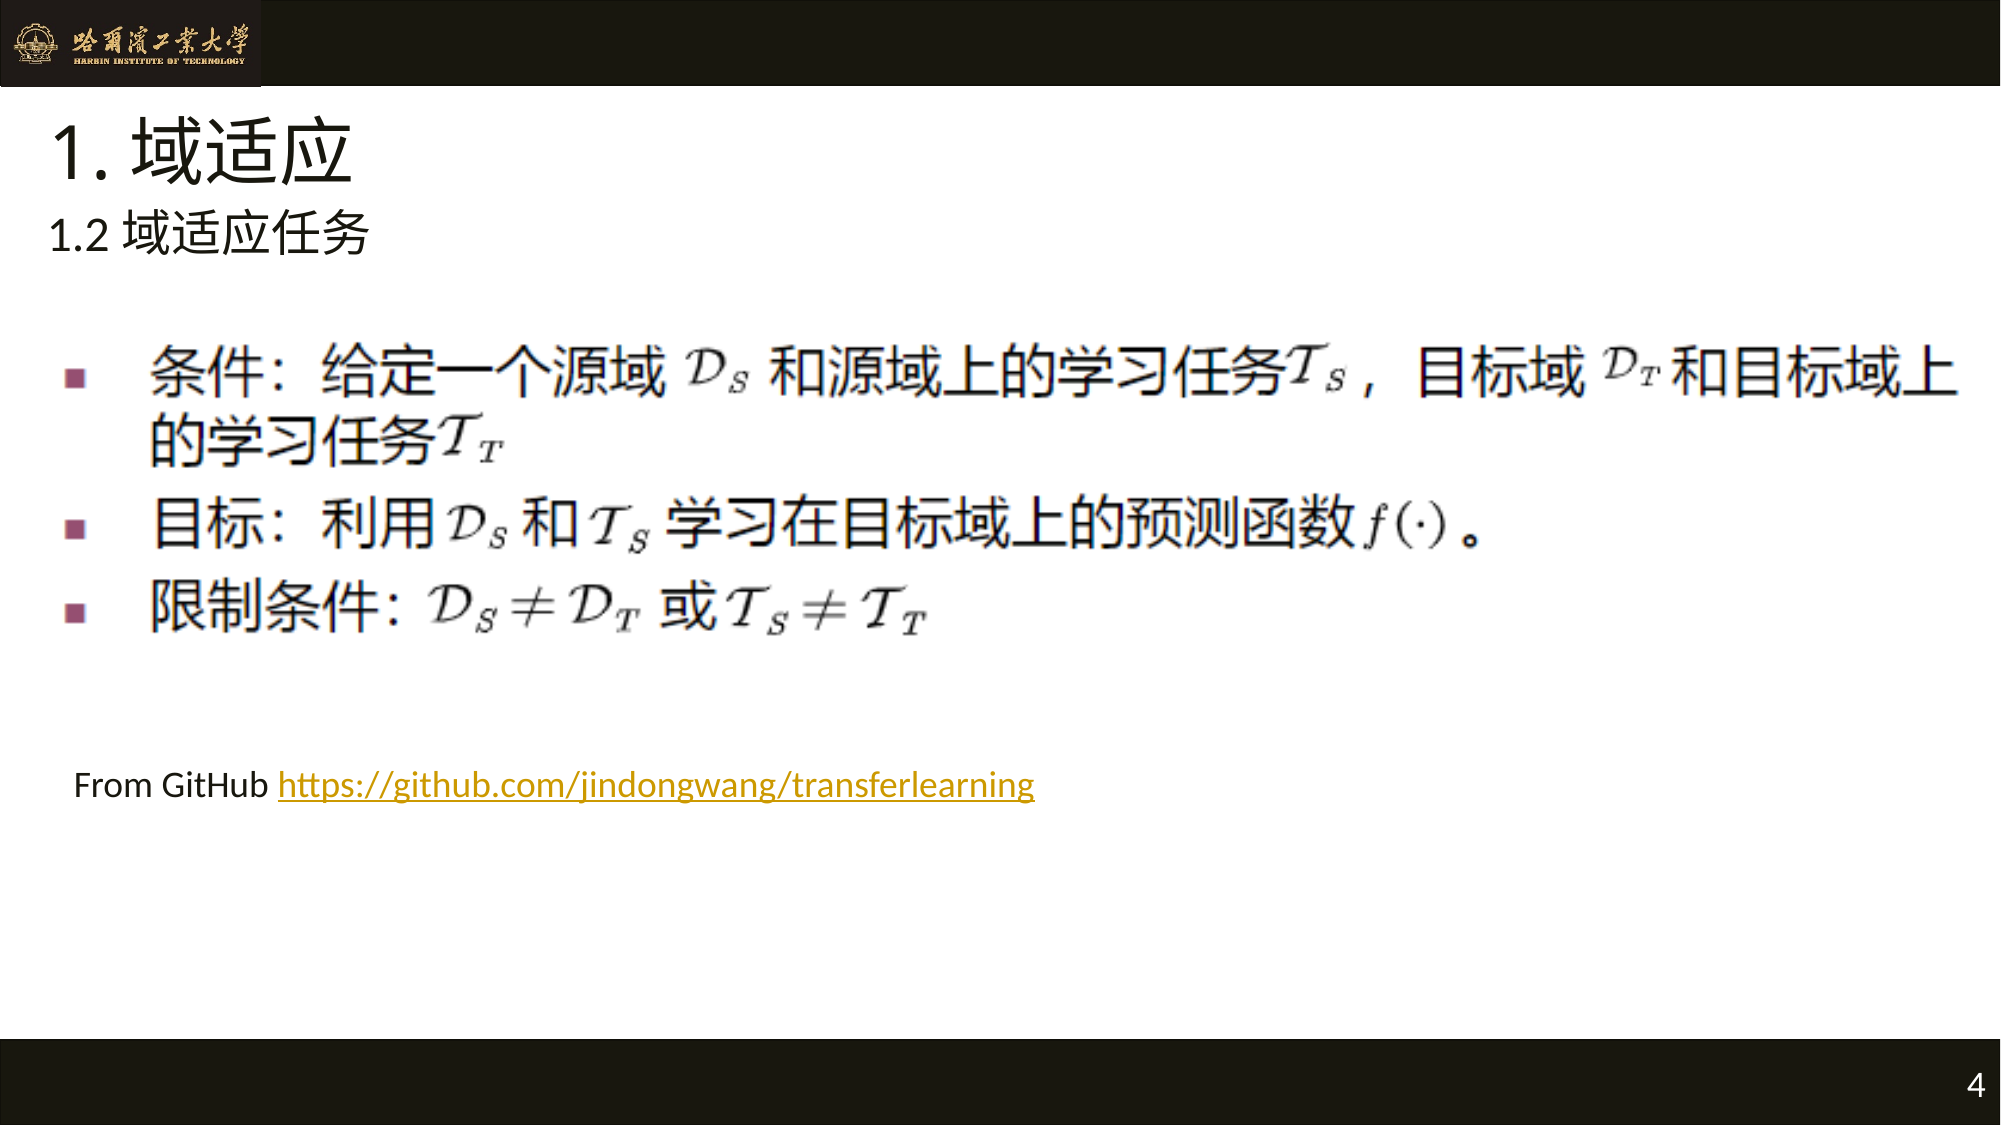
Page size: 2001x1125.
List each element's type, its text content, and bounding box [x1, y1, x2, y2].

picture [0, 336, 1995, 686]
text_box From GitHub https://github.com/jindongwang/transferlearning [58, 752, 1106, 813]
text_box 1.2域适应任务 [31, 194, 387, 270]
slide_number 4 [1550, 1052, 2000, 1113]
title 1.域适应 [33, 107, 1964, 202]
picture [1, 0, 261, 87]
